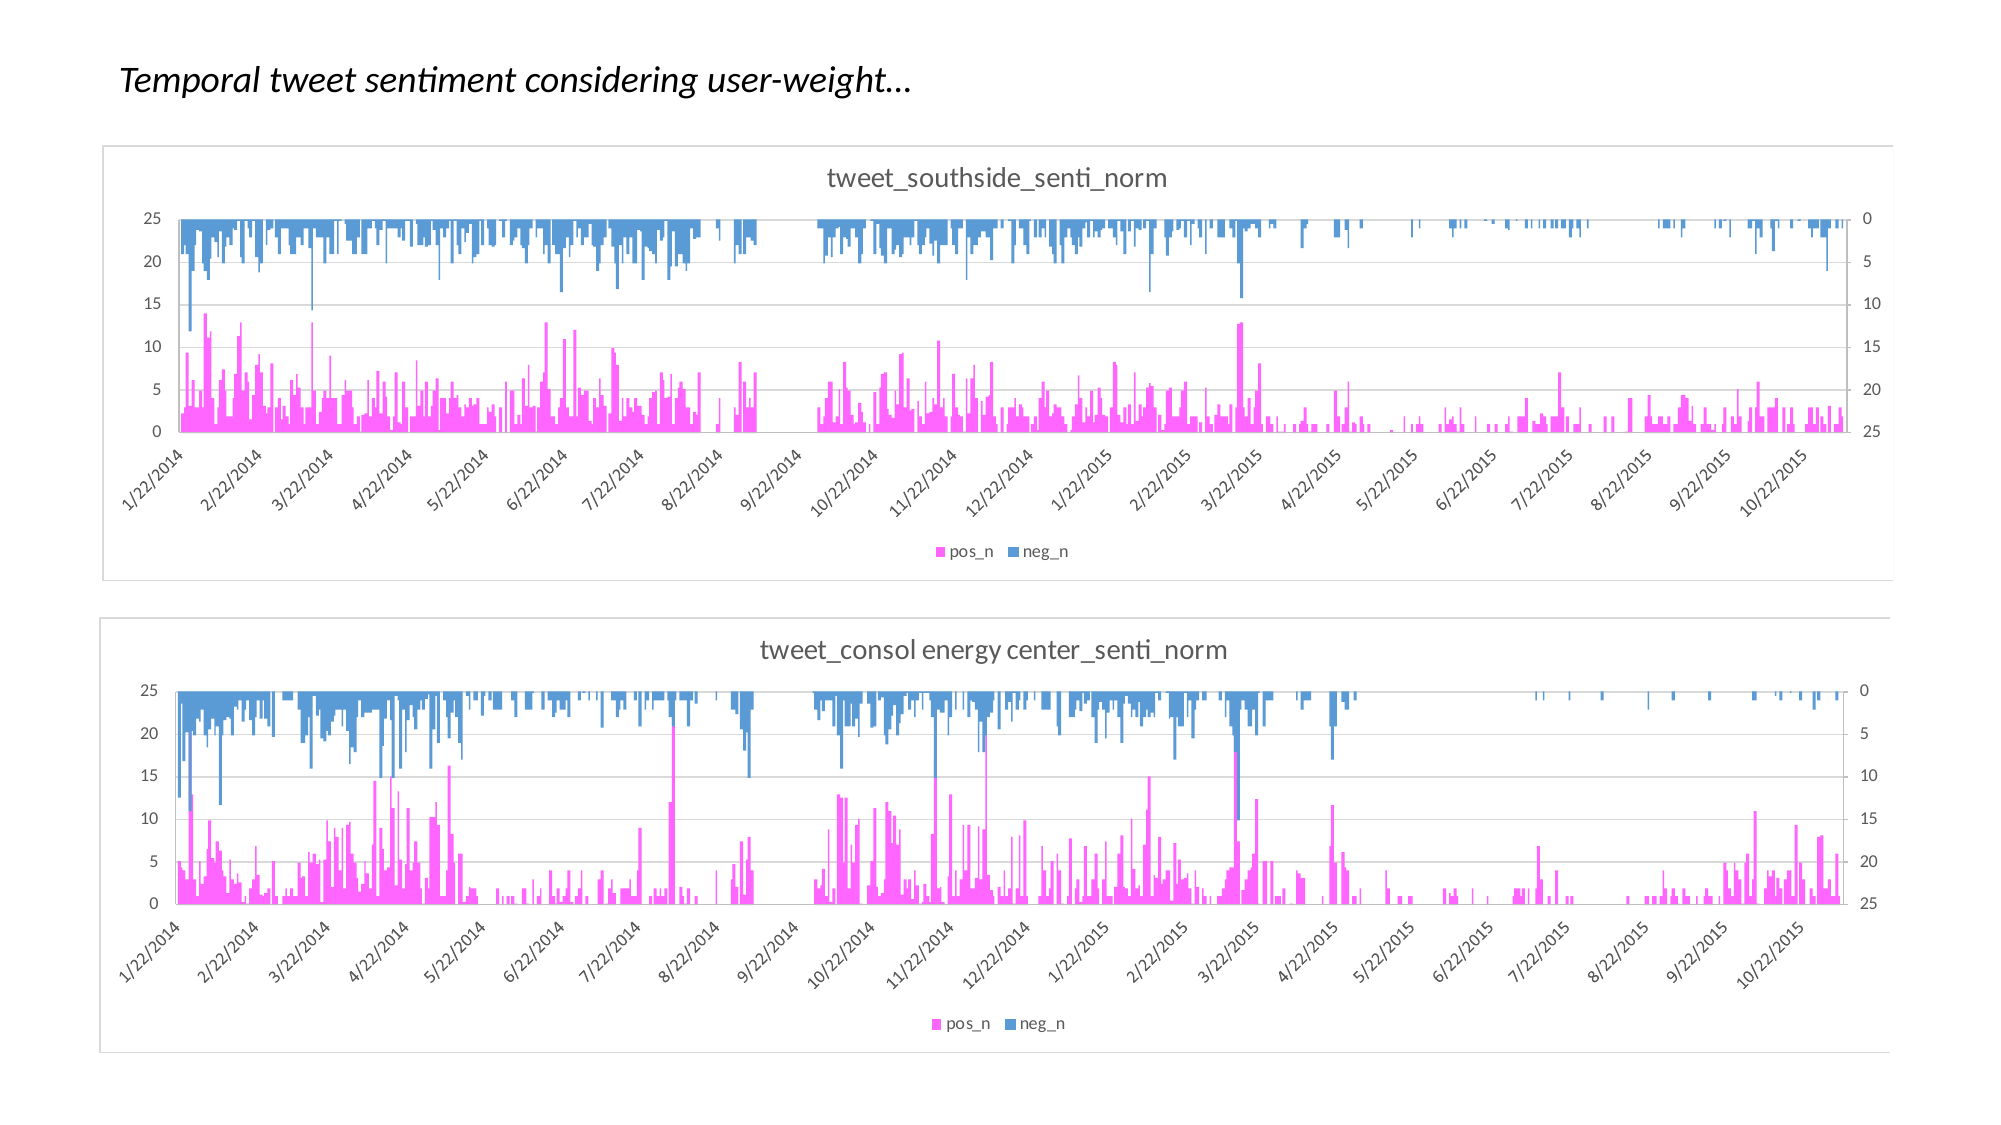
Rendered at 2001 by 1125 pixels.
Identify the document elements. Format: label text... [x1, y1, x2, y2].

picture [102, 144, 1894, 581]
picture [99, 616, 1890, 1053]
text_box Temporal tweet sentiment considering user-weight… [104, 47, 945, 108]
